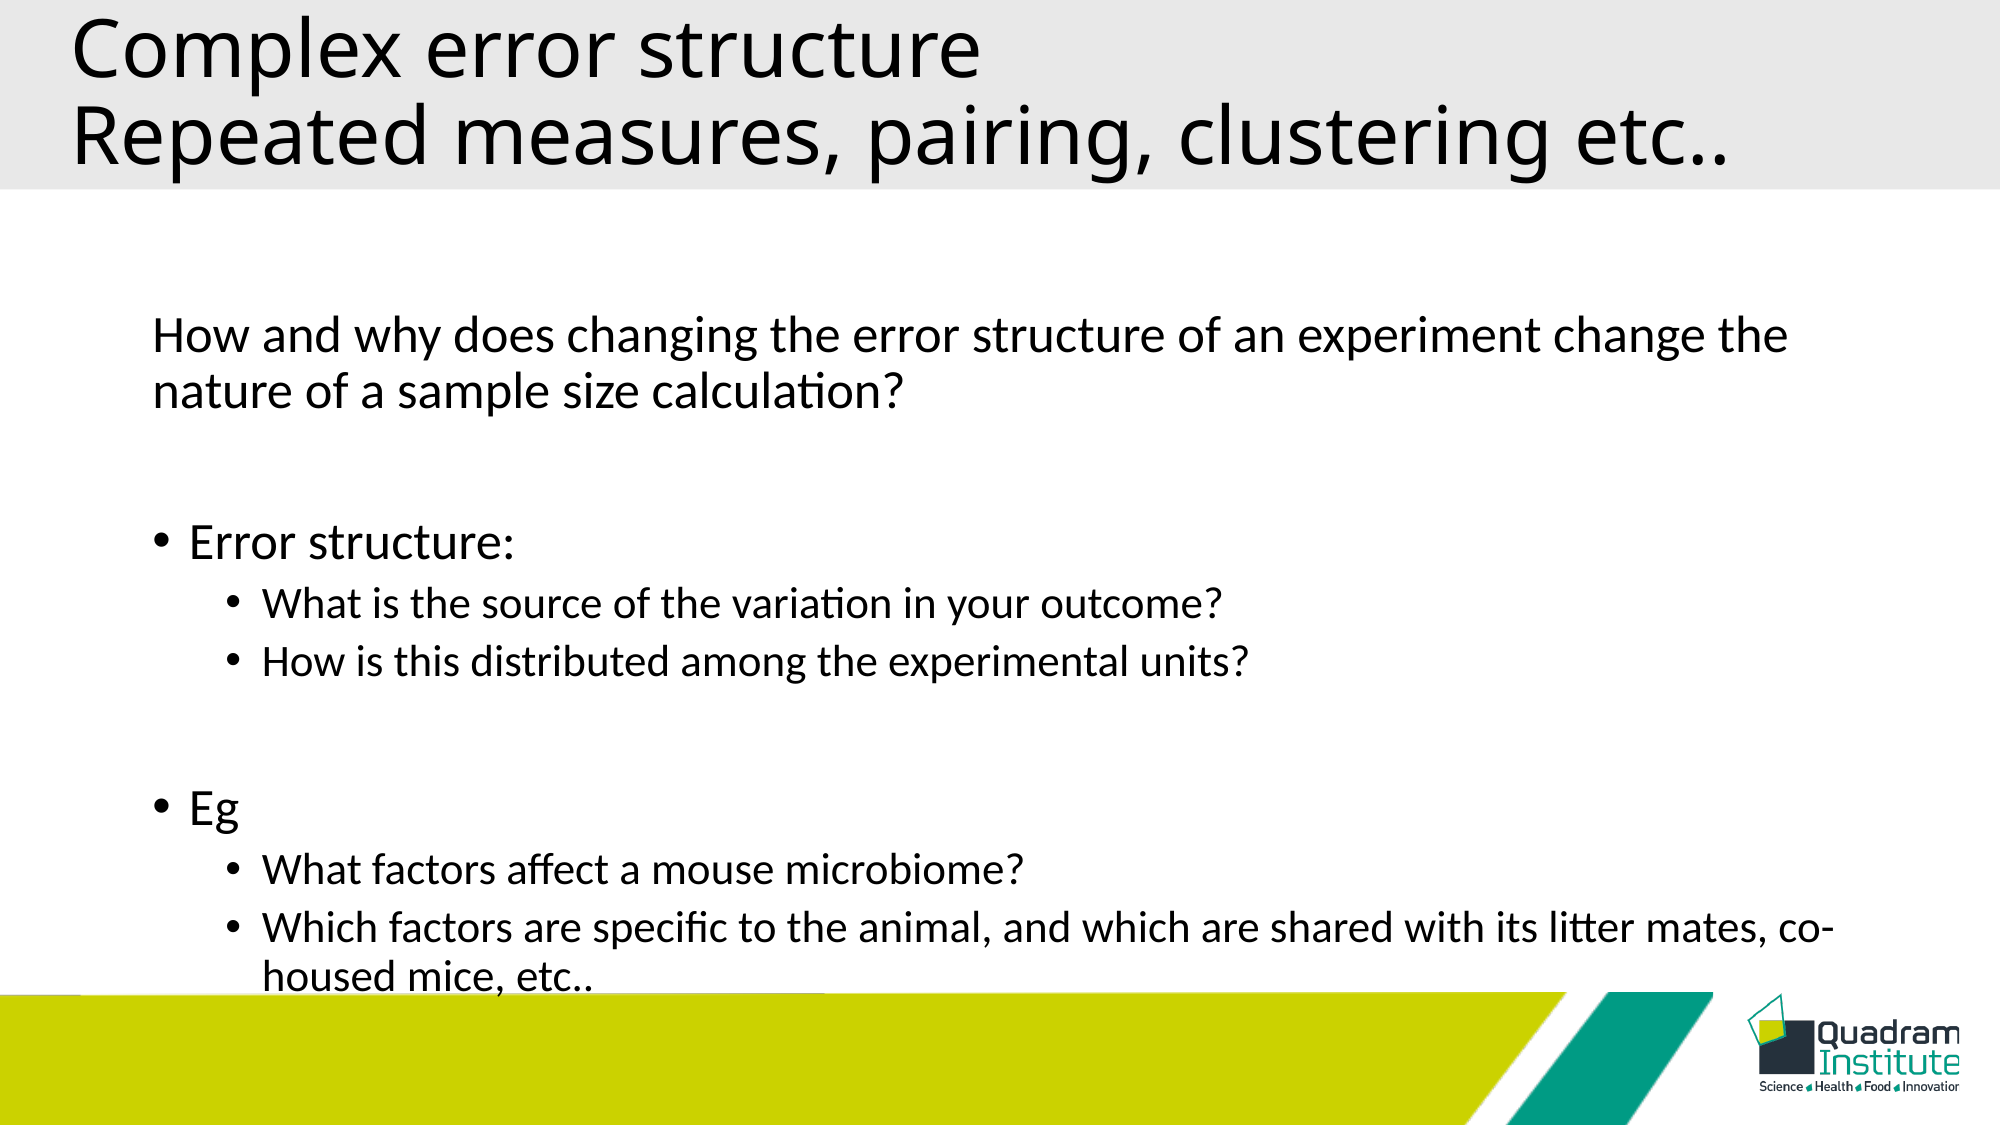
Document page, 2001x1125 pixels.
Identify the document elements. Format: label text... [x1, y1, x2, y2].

list How and why does changing the error structure of an experiment change the nature of a sample size calculation? Error structure: What is the source of the variation in your outcome? How is this distributed among the experimental units? Eg What factors affect a mouse microbiome? Which factors are specific to the animal, and which are shared with its litter mates, co-housed mice, etc.. [137, 299, 1863, 1014]
title Complex error structure Repeated measures, pairing, clustering etc.. [0, 0, 2000, 190]
